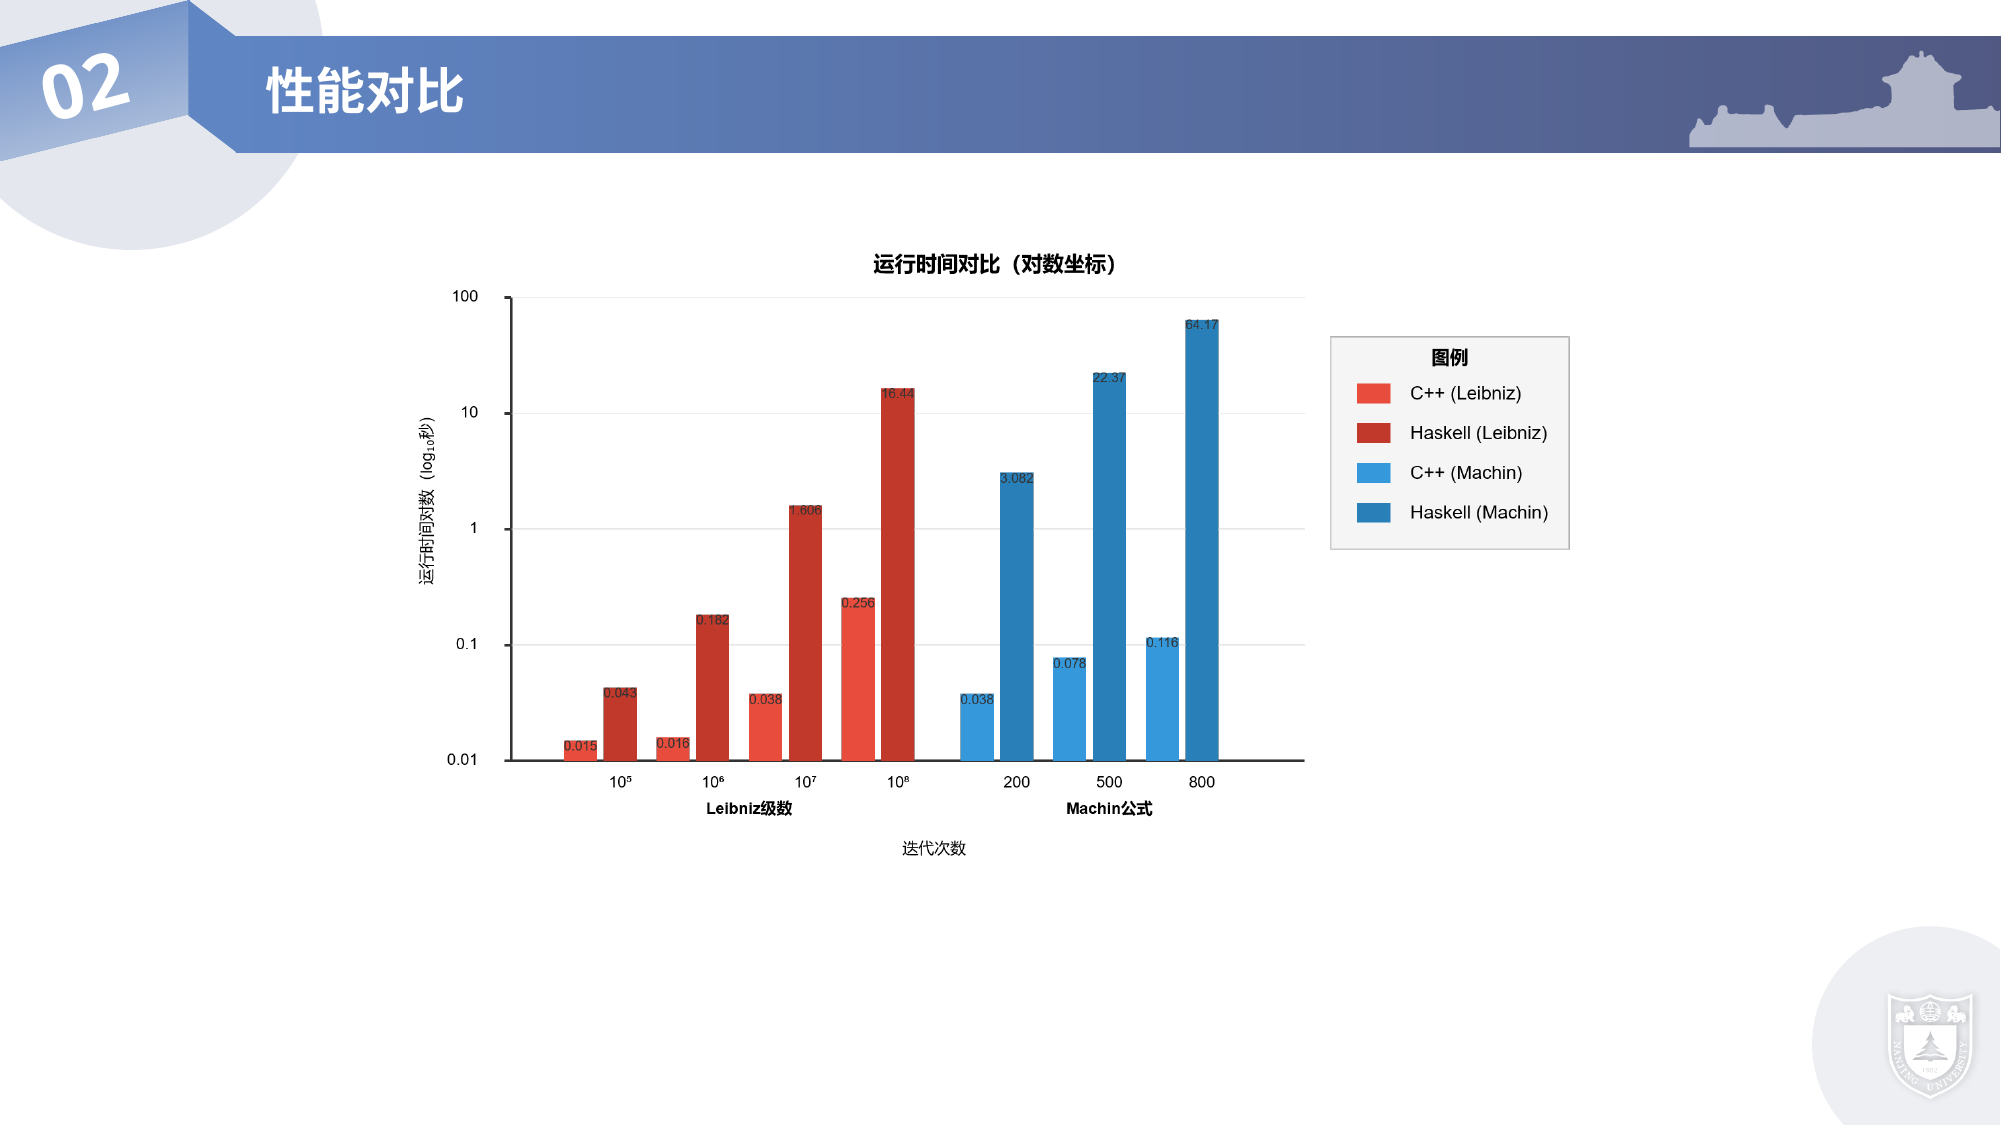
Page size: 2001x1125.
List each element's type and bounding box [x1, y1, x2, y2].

text_box [0, 0, 2000, 154]
text_box [0, 154, 300, 251]
picture [1671, 29, 2000, 164]
picture [405, 231, 1595, 893]
text_box [1812, 926, 2000, 1125]
